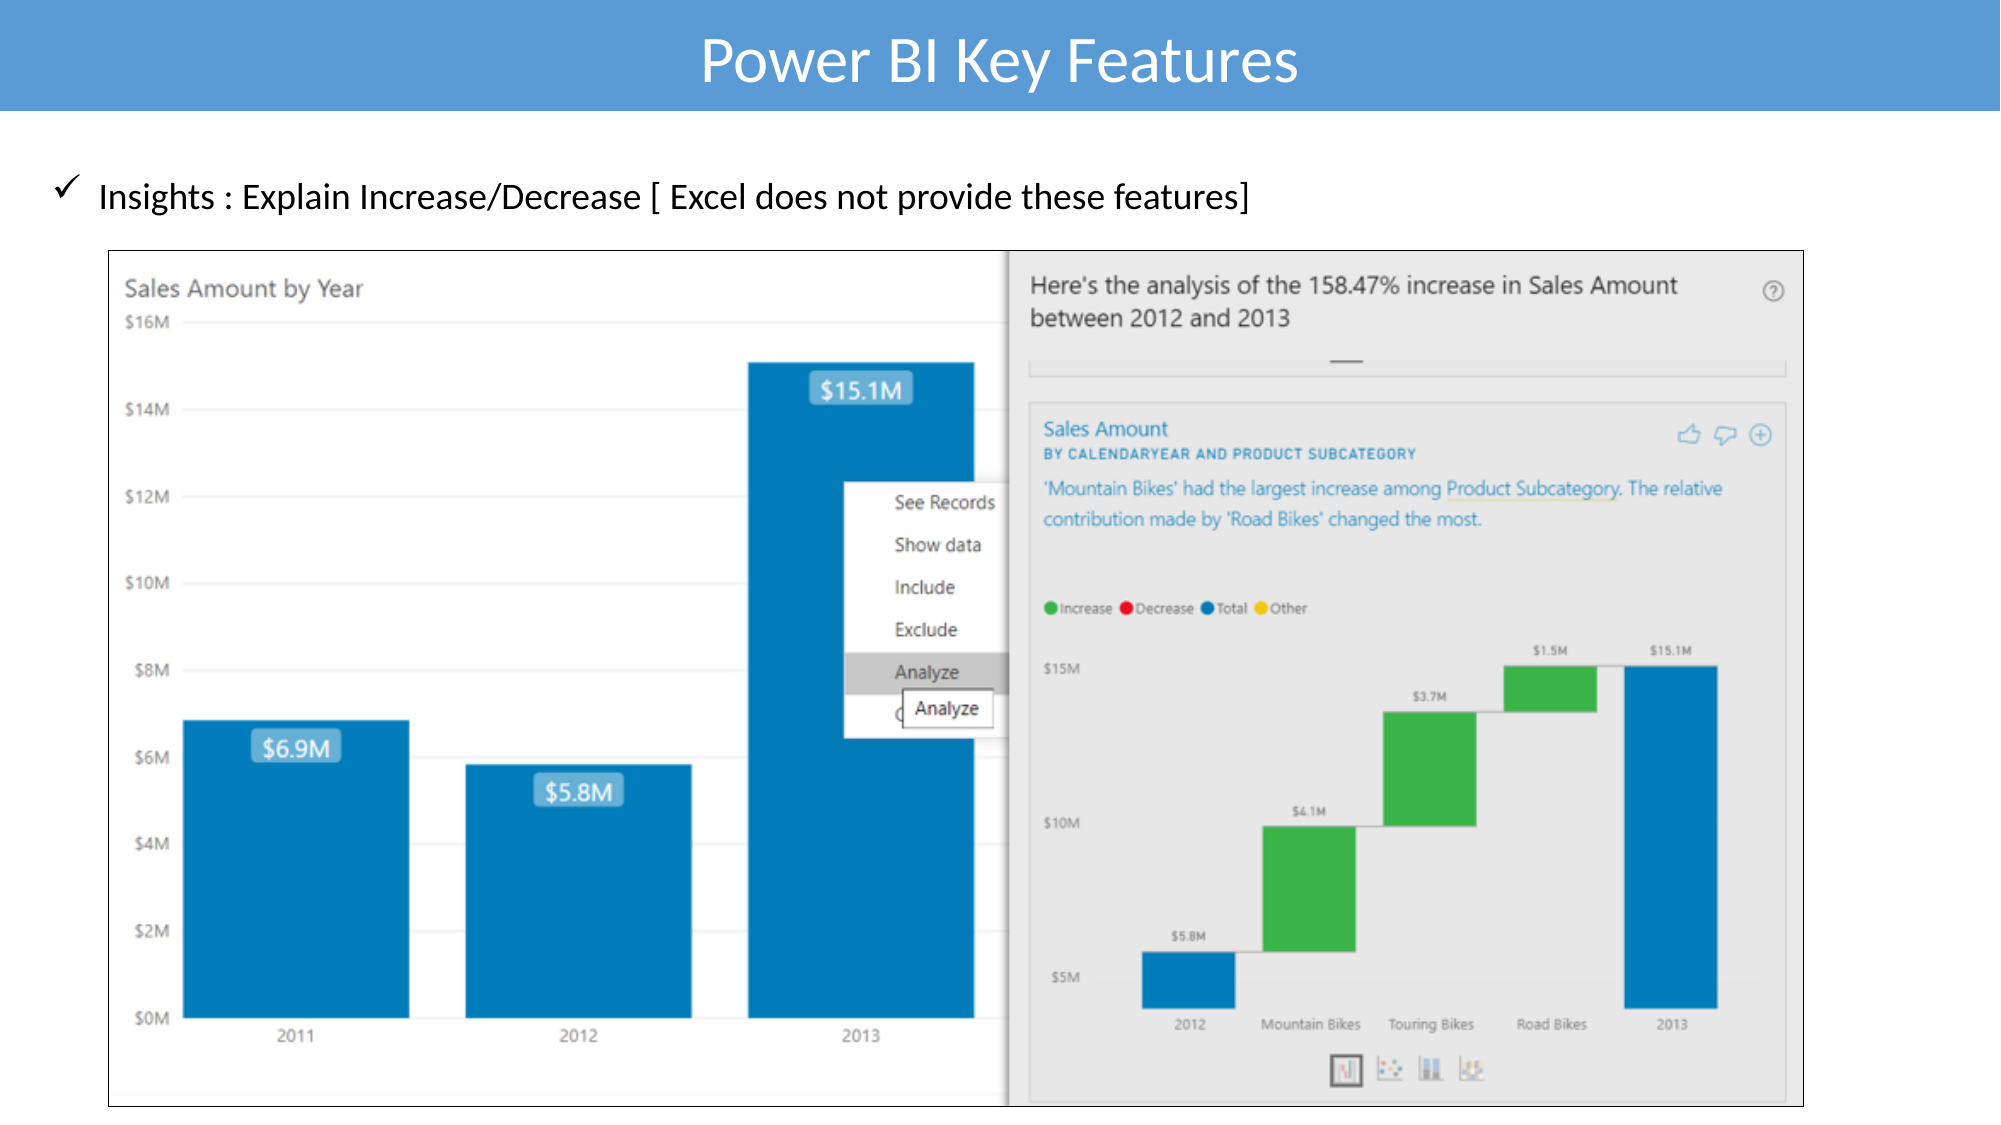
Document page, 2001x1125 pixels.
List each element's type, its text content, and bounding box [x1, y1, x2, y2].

text_box Insights : Explain Increase/Decrease [ Excel does not provide these features] [36, 164, 1964, 225]
text_box Power BI Key Features [0, 0, 2000, 111]
picture [108, 250, 1804, 1107]
